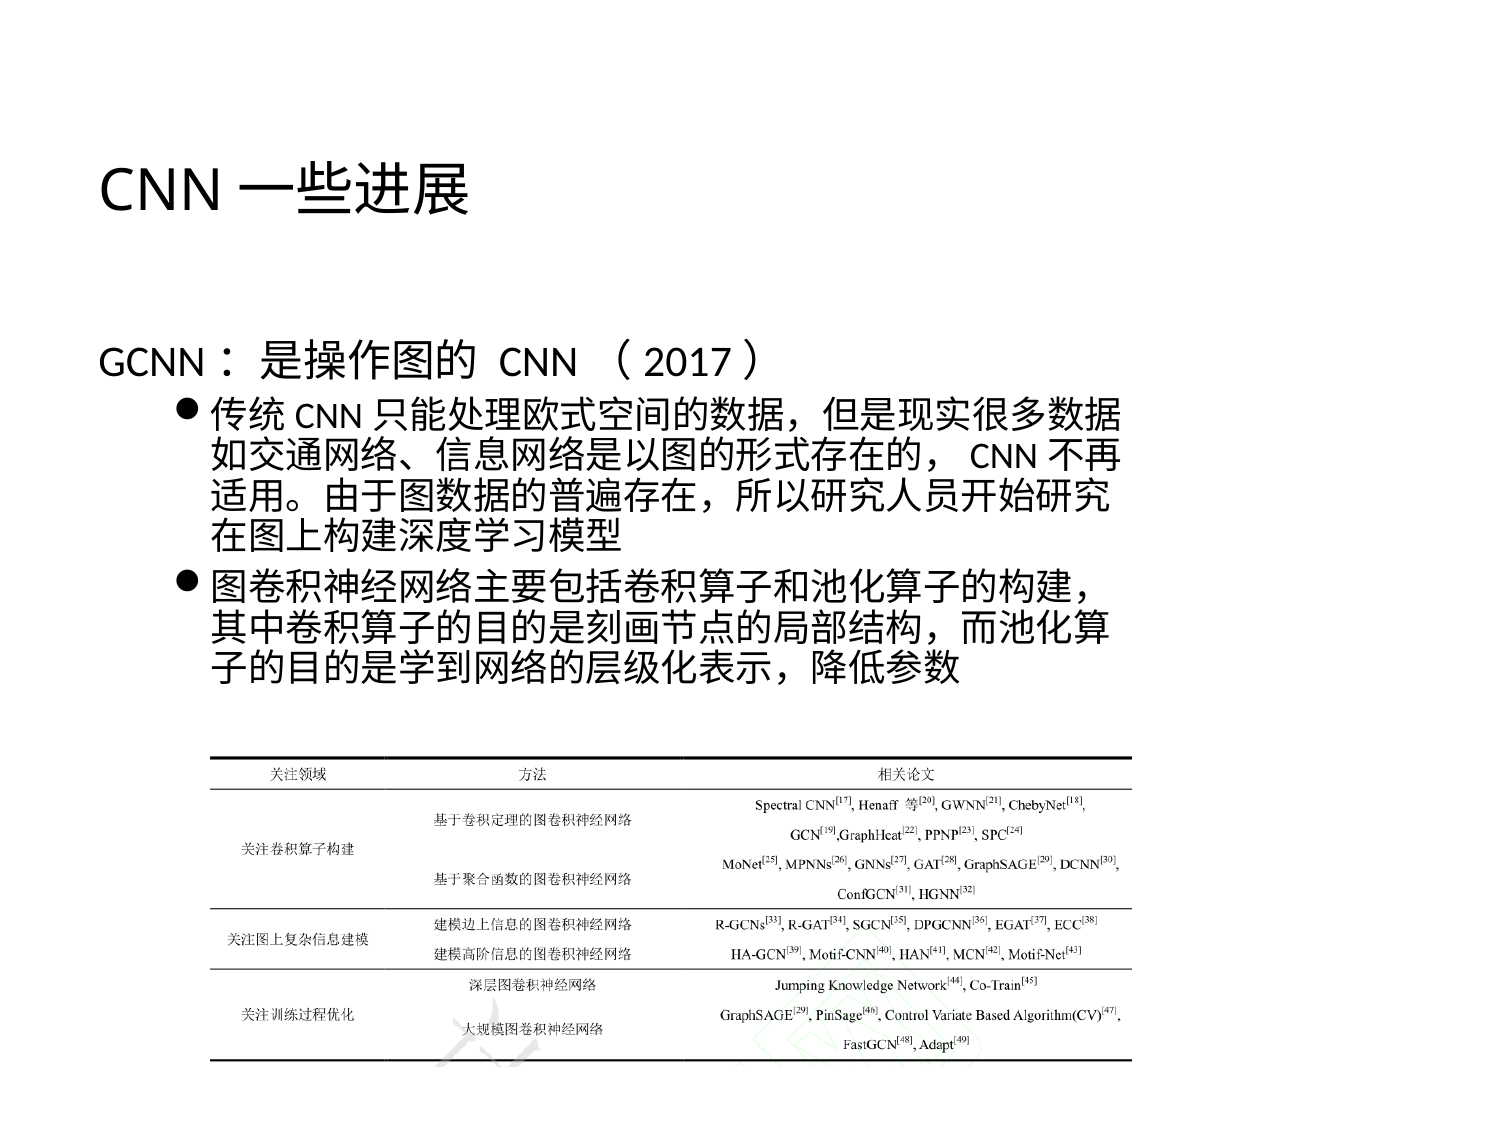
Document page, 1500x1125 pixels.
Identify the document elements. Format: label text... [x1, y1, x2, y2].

title CNN一些进展 [83, 148, 1141, 235]
picture [203, 748, 1141, 1067]
list GCNN：是操作图的 CNN（2017） 传统CNN只能处理欧式空间的数据，但是现实很多数据如交通网络、信息网络是以图的形式存在的，CNN不再适用。由于图数据的普遍存在，所以研究人员开始研究在图上构建深度学习模型 图卷积神经网络主要包括卷积算子和池化算子的构建，其中卷积算子的目的是刻画节点的局部结构，而池化算子的目的是学到网络的层级化表示，降低参数 [83, 330, 1141, 749]
